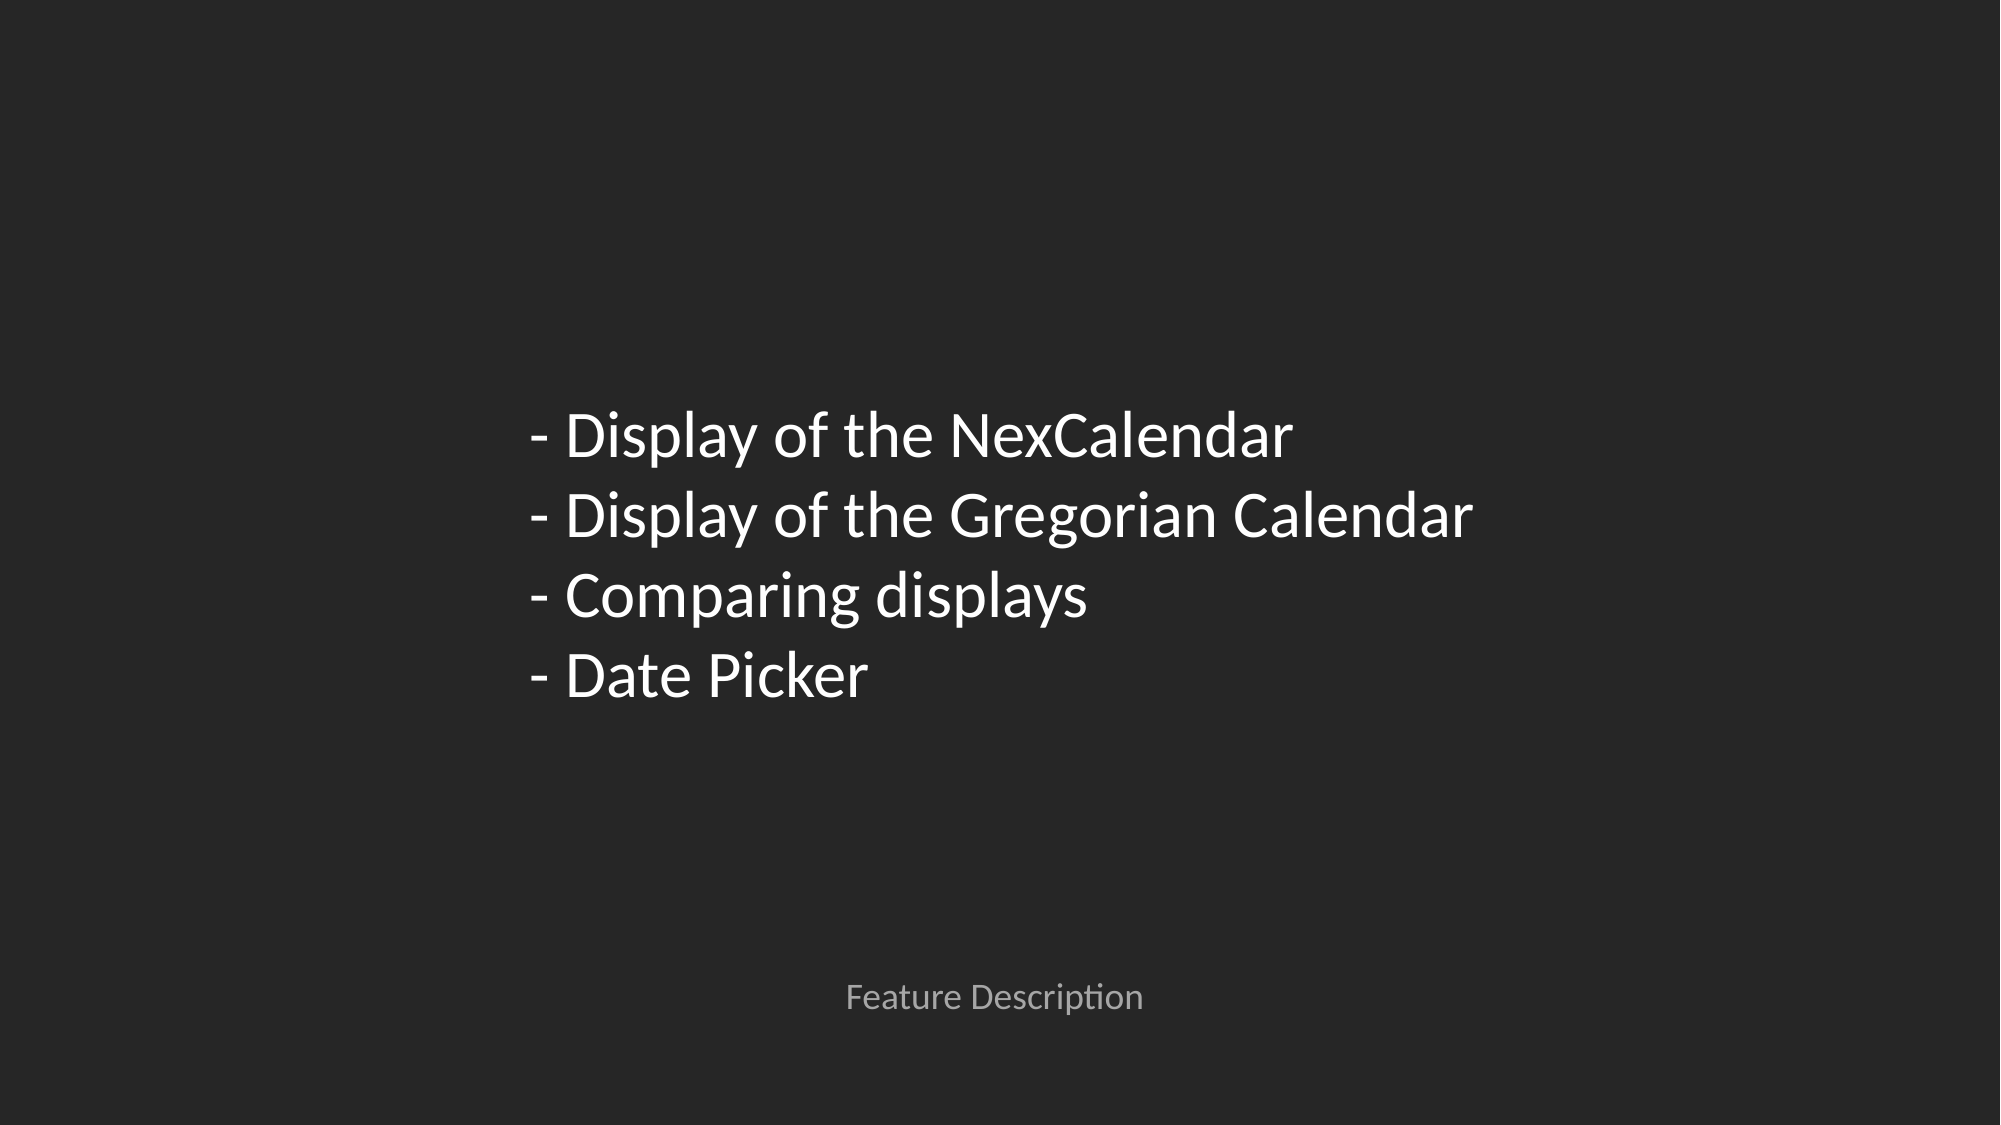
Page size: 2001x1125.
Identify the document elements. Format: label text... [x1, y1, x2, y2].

text_box - Display of the NexCalendar - Display of the Gregorian Calendar - Comparing displays - Date Picker [515, 383, 1491, 959]
text_box Feature Description [831, 964, 1169, 1070]
